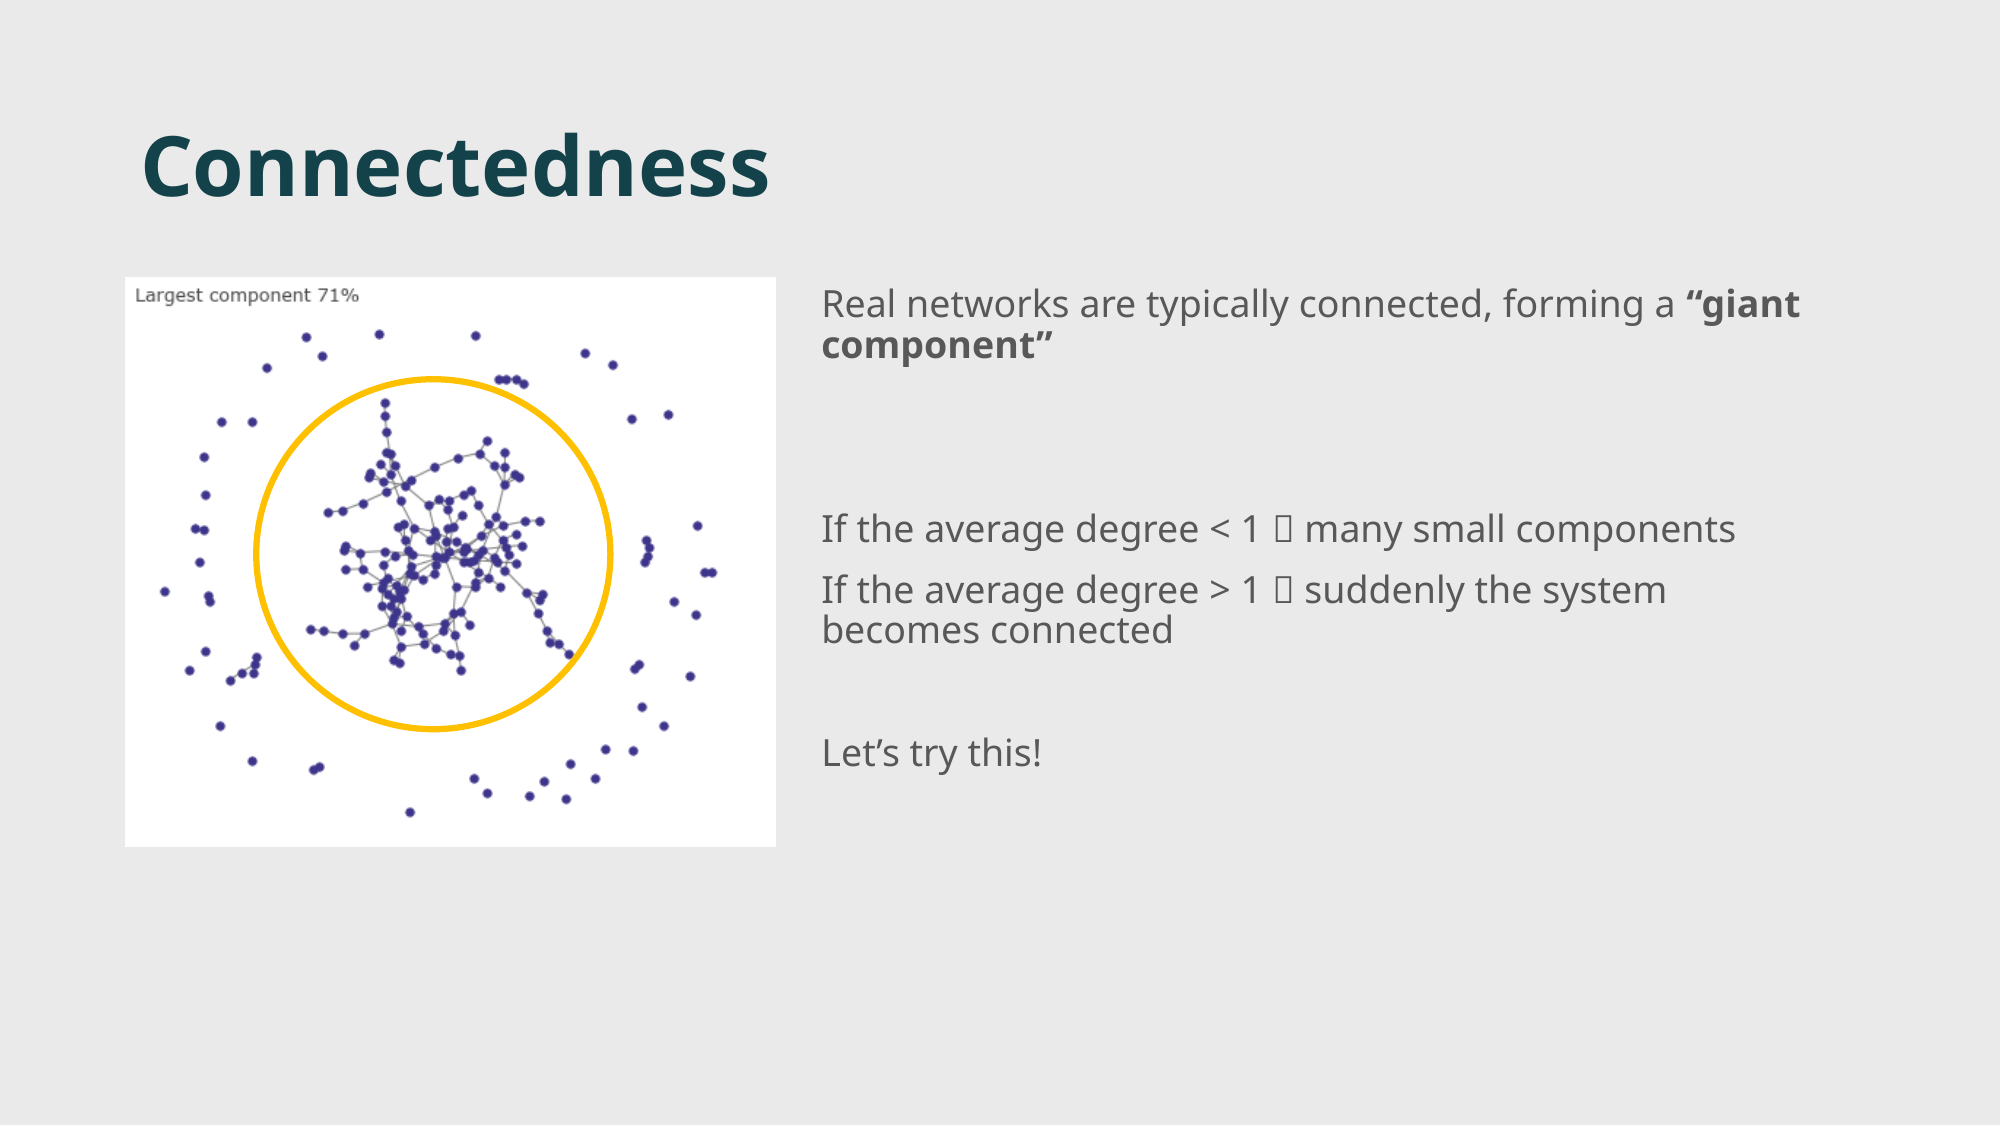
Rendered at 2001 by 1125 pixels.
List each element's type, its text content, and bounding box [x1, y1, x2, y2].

picture [124, 277, 776, 847]
list Real networks are typically connected, forming a “giant component” If the average degree < 1  many small components If the average degree > 1  suddenly the system becomes connected Let’s try this! [806, 277, 1819, 915]
title Connectedness [125, 117, 1751, 313]
